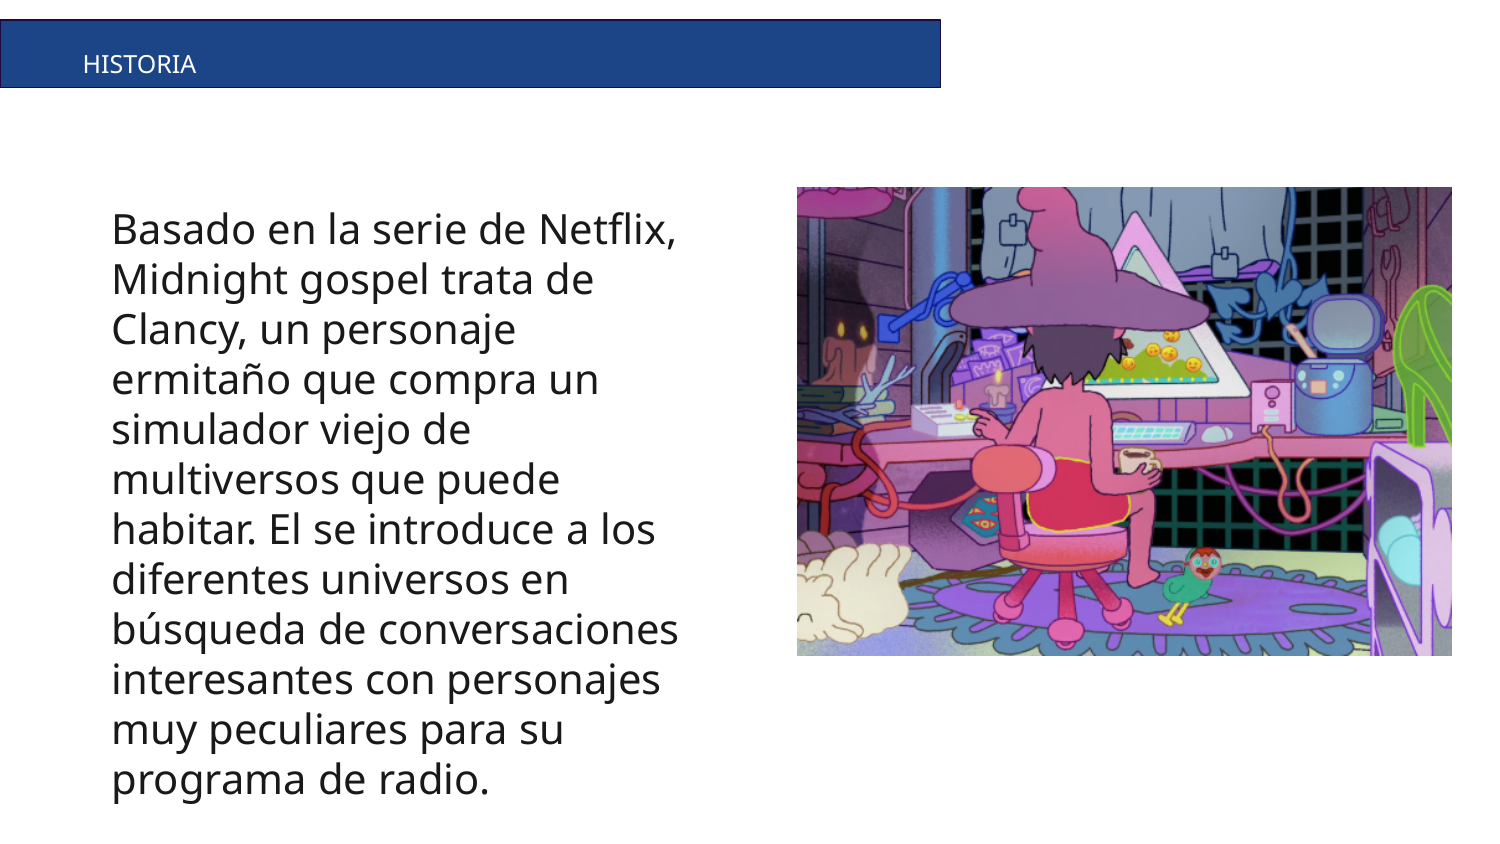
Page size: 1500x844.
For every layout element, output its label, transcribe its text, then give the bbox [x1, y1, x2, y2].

text_box Basado en la serie de Netflix, Midnight gospel trata de Clancy, un personaje ermitaño que compra un simulador viejo de multiversos que puede habitar. El se introduce a los diferentes universos en búsqueda de conversaciones interesantes con personajes muy peculiares para su programa de radio. [96, 187, 698, 547]
picture [797, 187, 1452, 657]
text_box HISTORIA [67, 33, 823, 86]
text_box [0, 19, 941, 88]
